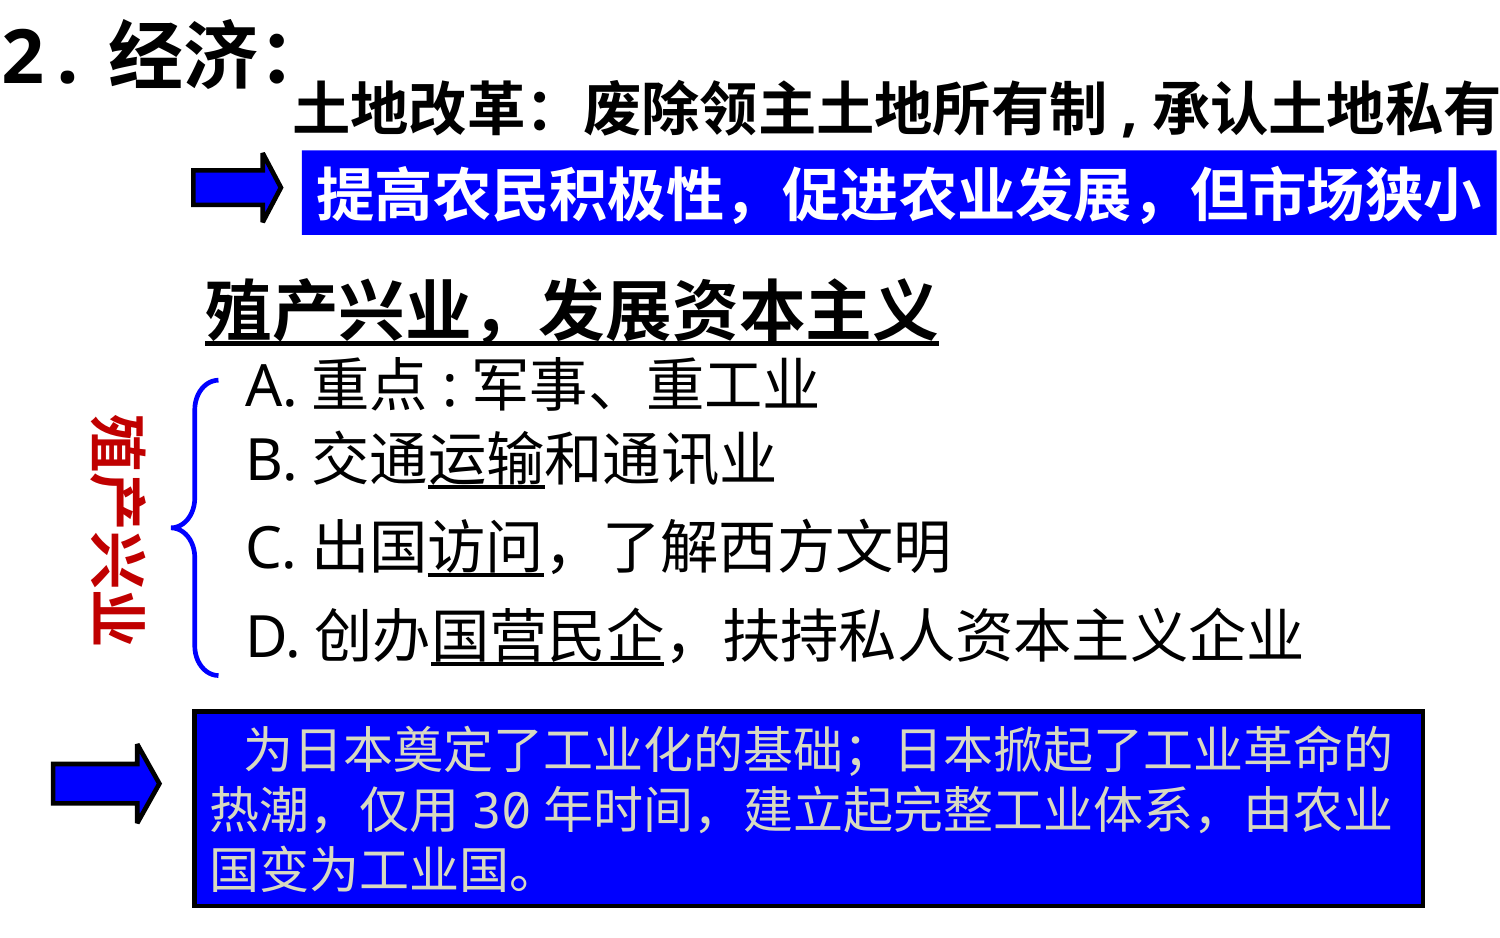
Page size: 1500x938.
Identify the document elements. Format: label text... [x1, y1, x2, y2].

text_box 殖产兴业，发展资本主义 [190, 261, 1155, 374]
text_box [53, 744, 160, 824]
text_box 土地改革：废除领主土地所有制,承认土地私有 [277, 64, 1500, 150]
text_box [193, 153, 281, 223]
text_box 提高农民积极性，促进农业发展，但市场狭小 [301, 150, 1497, 235]
text_box 2.经济： [0, 0, 349, 106]
text_box [171, 380, 219, 676]
text_box A.重点:军事、重工业 B.交通运输和通讯业 C.出国访问，了解西方文明 D.创办国营民企，扶持私人资本主义企业 [230, 336, 1471, 691]
text_box 殖产兴业 [69, 399, 171, 729]
text_box 为日本奠定了工业化的基础；日本掀起了工业革命的热潮，仅用30年时间，建立起完整工业体系，由农业国变为工业国。 [194, 711, 1424, 906]
